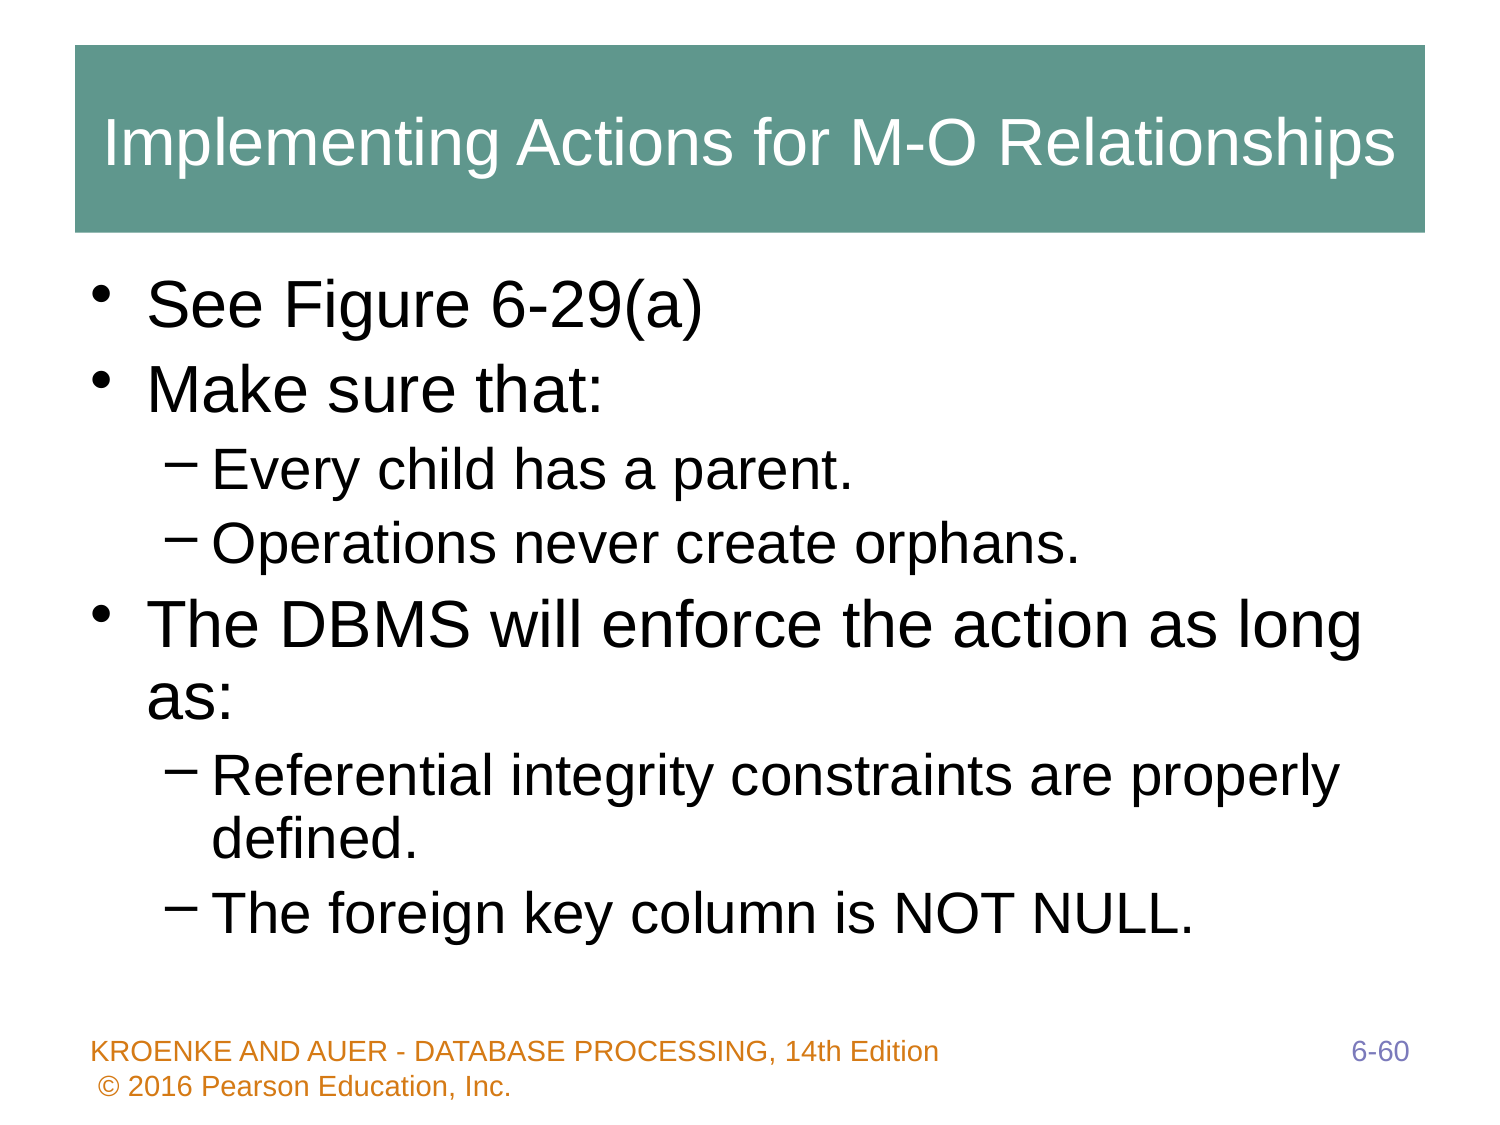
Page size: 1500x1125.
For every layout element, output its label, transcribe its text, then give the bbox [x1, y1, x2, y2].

title Implementing Actions for M-O Relationships [74, 44, 1426, 233]
footer KROENKE AND AUER - DATABASE PROCESSING, 14th Edition © 2016 Pearson Education, Inc. [74, 1024, 963, 1104]
slide_number 6-60 [1074, 1024, 1426, 1103]
list See Figure 6-29(a) Make sure that: Every child has a parent. Operations never create orphans. The DBMS will enforce the action as long as: Referential integrity constraints are properly defined. The foreign key column is NOT NULL. [74, 262, 1426, 1006]
